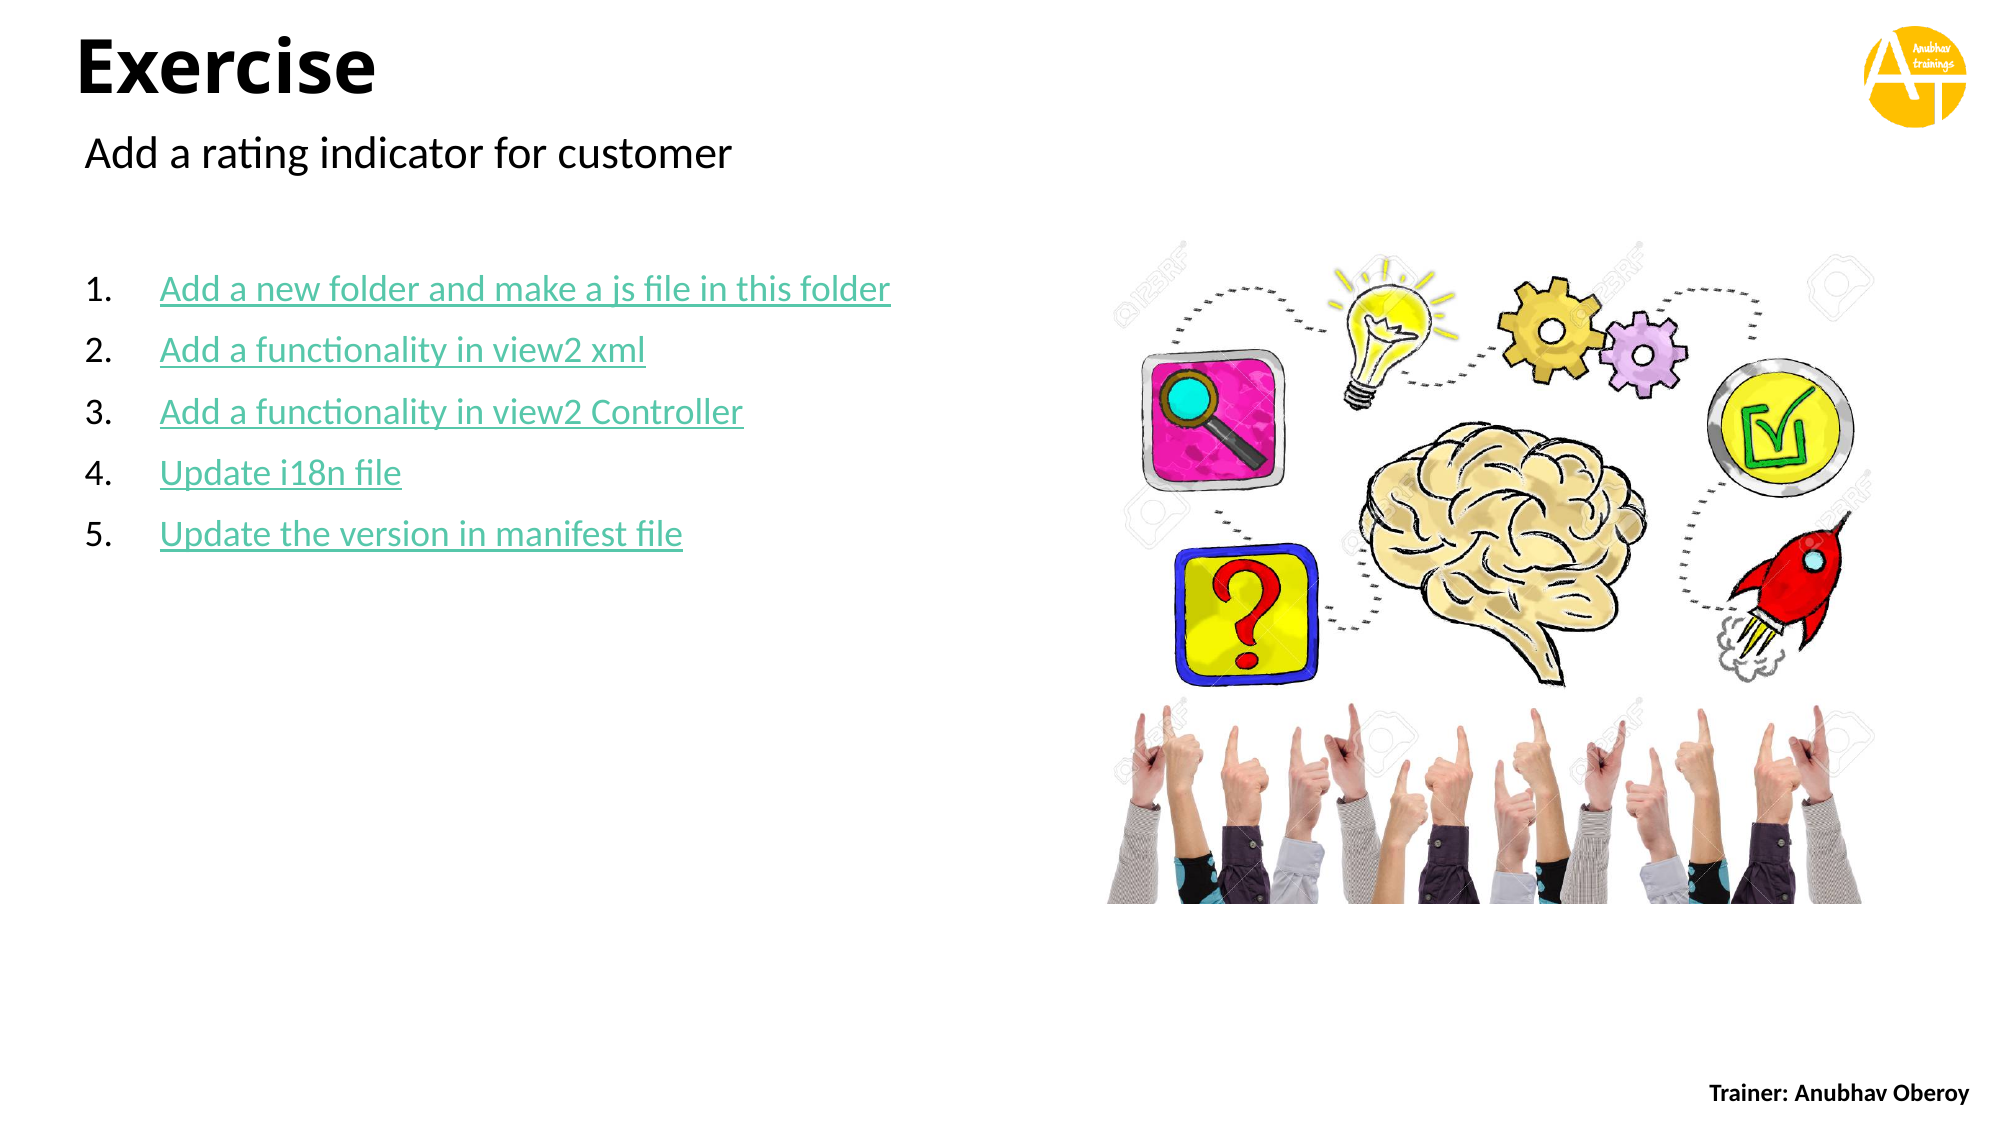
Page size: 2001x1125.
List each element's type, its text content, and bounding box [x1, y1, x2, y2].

text_box Trainer: Anubhav Oberoy [1657, 1074, 2000, 1109]
picture [1090, 221, 1897, 904]
picture [1853, 19, 1972, 136]
title Exercise [59, 2, 1785, 136]
list Add a rating indicator for customer Add a new folder and make a js file in this folder Add a functionality in view2 xml Add a functionality in view2 Controller Update i18n file Update the version in manifest file [69, 121, 1795, 1097]
